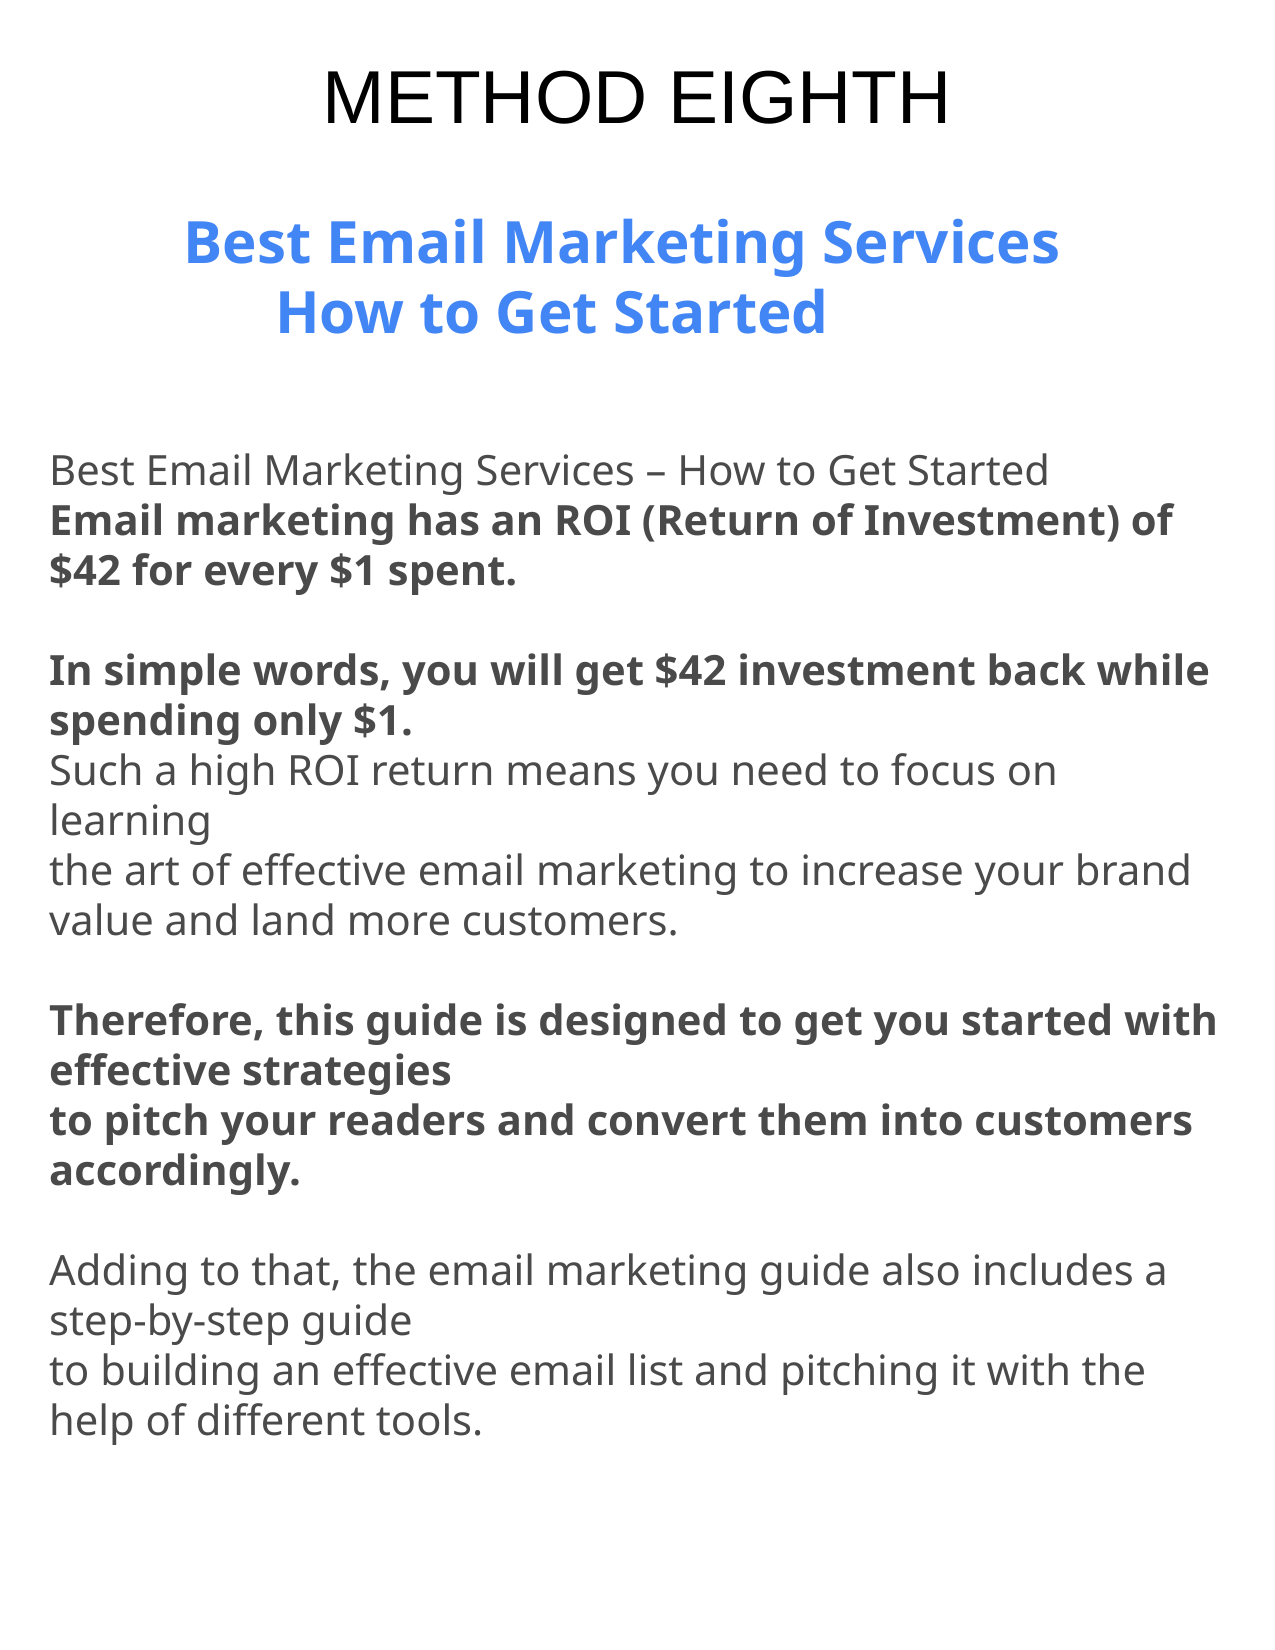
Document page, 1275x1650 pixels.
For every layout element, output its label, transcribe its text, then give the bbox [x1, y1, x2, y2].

text_box Best Email Marketing Services How to Get Started [168, 197, 1107, 436]
text_box METHOD EIGHTH [308, 41, 967, 147]
text_box Best Email Marketing Services – How to Get Started Email marketing has an ROI (Return of Investment) of $42 for every $1 spent. In simple words, you will get $42 investment back while spending only $1. Such a high ROI return means you need to focus on learning the art of effective email marketing to increase your brand value and land more customers. Therefore, this guide is designed to get you started with effective strategies to pitch your readers and convert them into customers accordingly. Adding to that, the email marketing guide also includes a step-by-step guide to building an effective email list and pitching it with the help of different tools. [34, 436, 1241, 1452]
